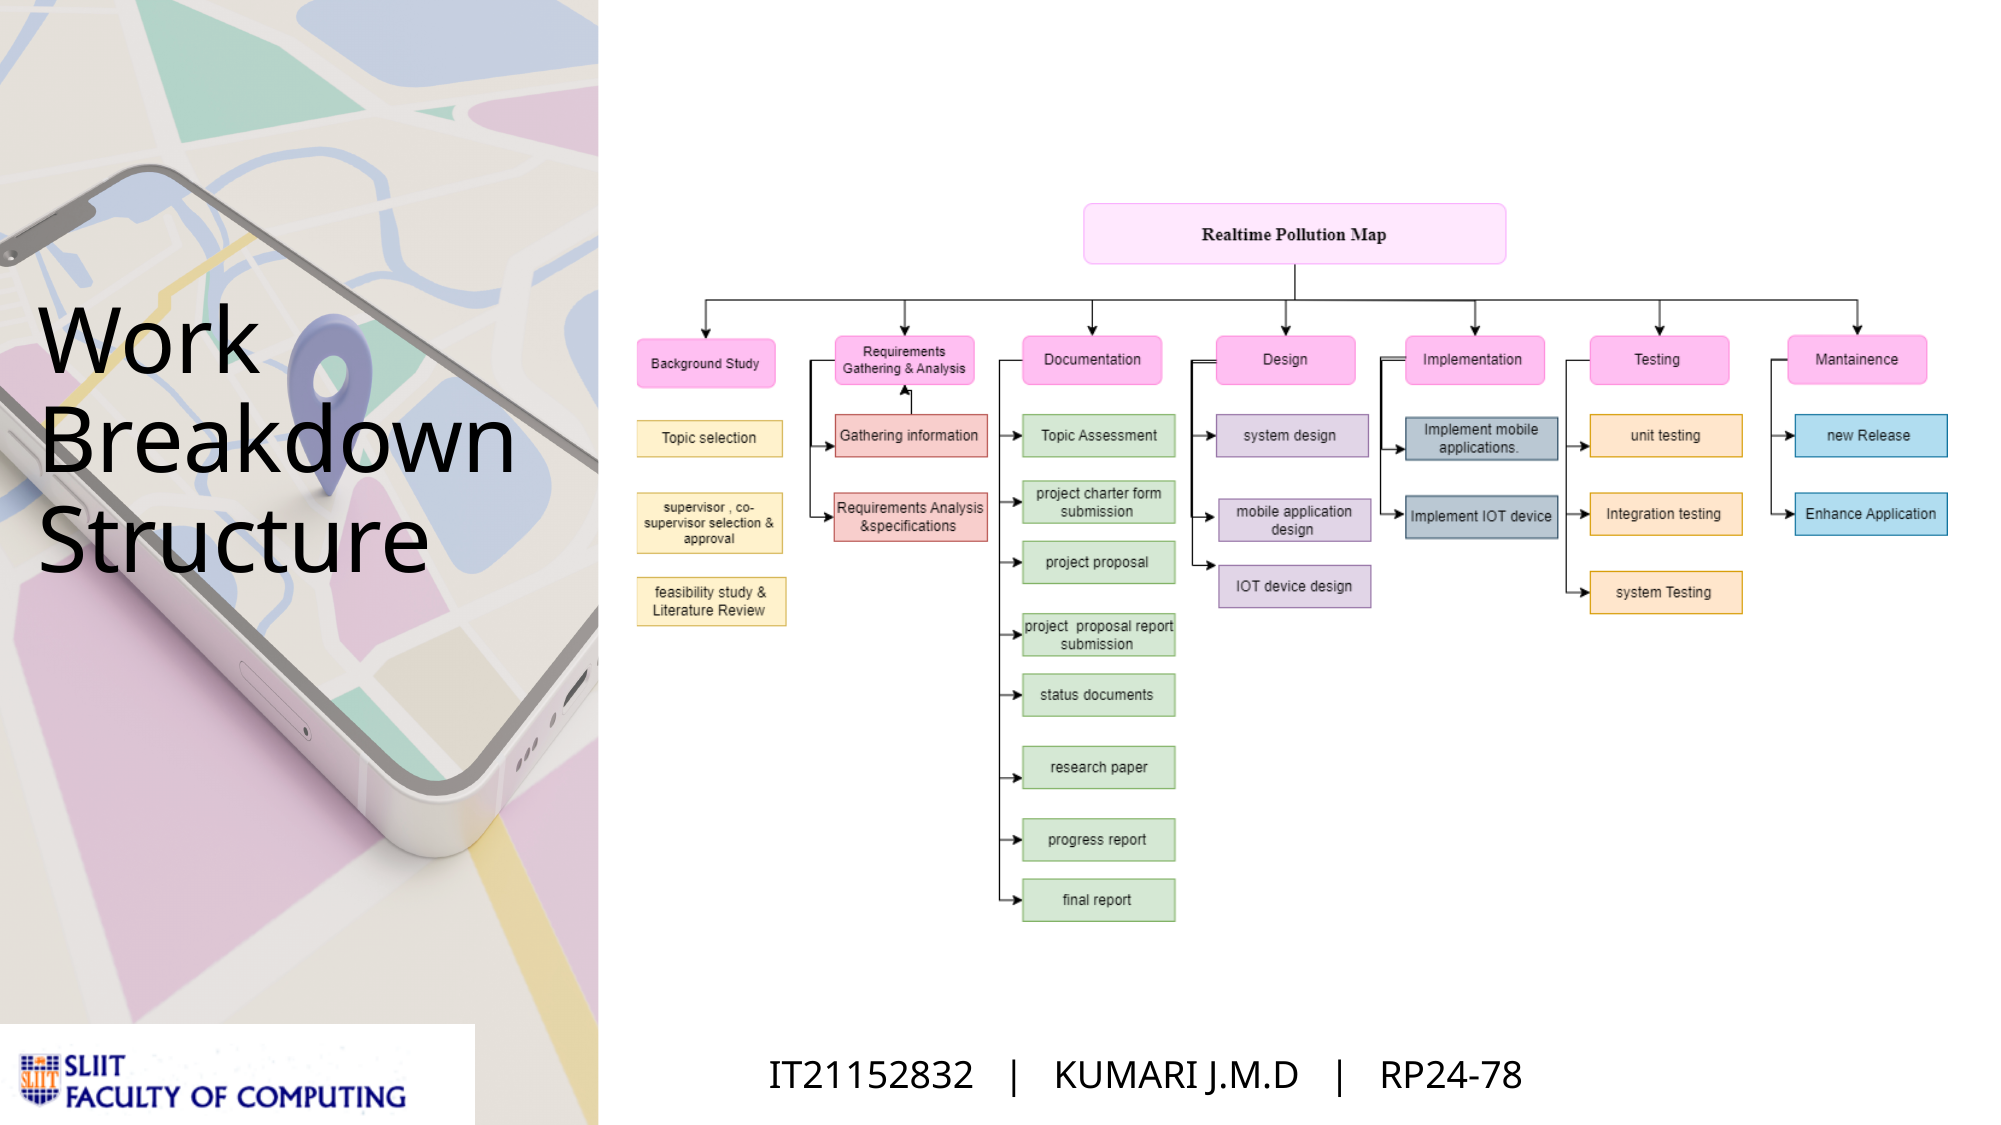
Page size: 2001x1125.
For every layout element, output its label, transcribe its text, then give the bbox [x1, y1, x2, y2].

text_box [0, 1024, 475, 1125]
text_box Work Breakdown Structure [37, 291, 749, 592]
text_box IT21152832 | KUMARI J.M.D | RP24-78 [769, 1051, 1868, 1097]
text_box [0, 0, 599, 1125]
text_box [636, 203, 1948, 922]
